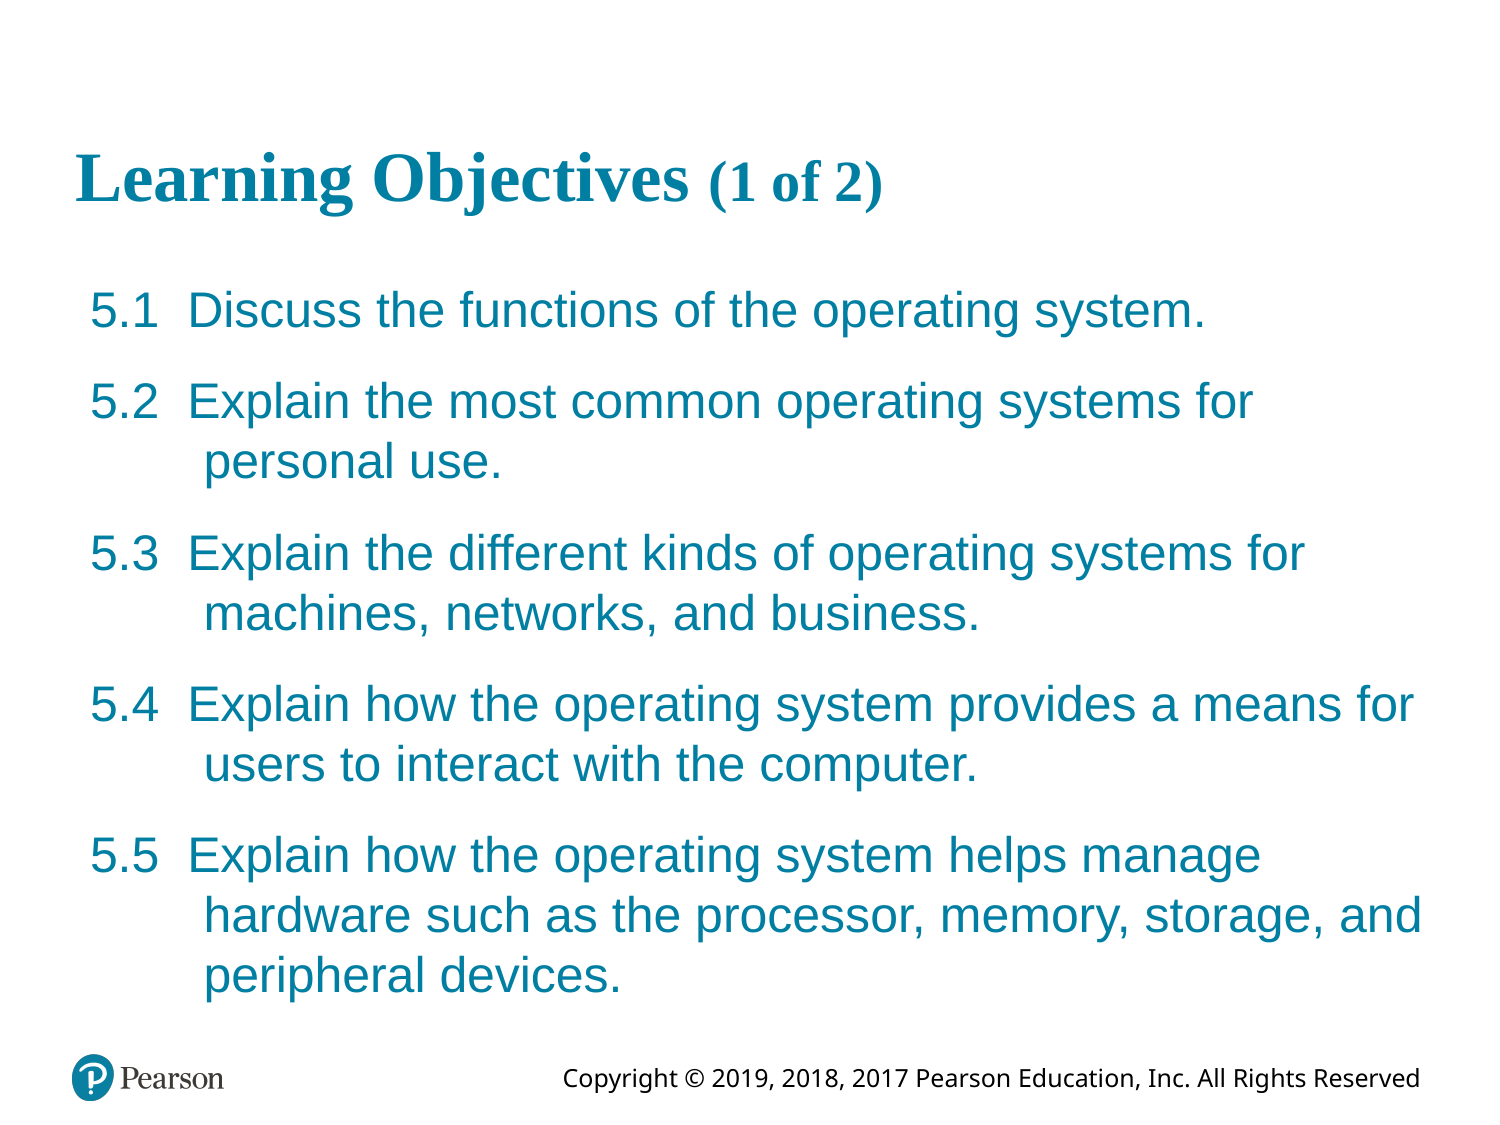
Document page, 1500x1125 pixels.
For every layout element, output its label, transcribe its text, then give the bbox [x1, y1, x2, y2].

list 5.1 Discuss the functions of the operating system. 5.2 Explain the most common operating systems for personal use. 5.3 Explain the different kinds of operating systems for machines, networks, and business. 5.4 Explain how the operating system provides a means for users to interact with the computer. 5.5 Explain how the operating system helps manage hardware such as the processor, memory, storage, and peripheral devices. [75, 262, 1463, 1050]
picture [98, 1054, 224, 1101]
picture [72, 1087, 83, 1101]
picture [72, 1054, 88, 1070]
title Learning Objectives (1 of 2) [75, 35, 1425, 216]
picture [80, 1063, 106, 1088]
